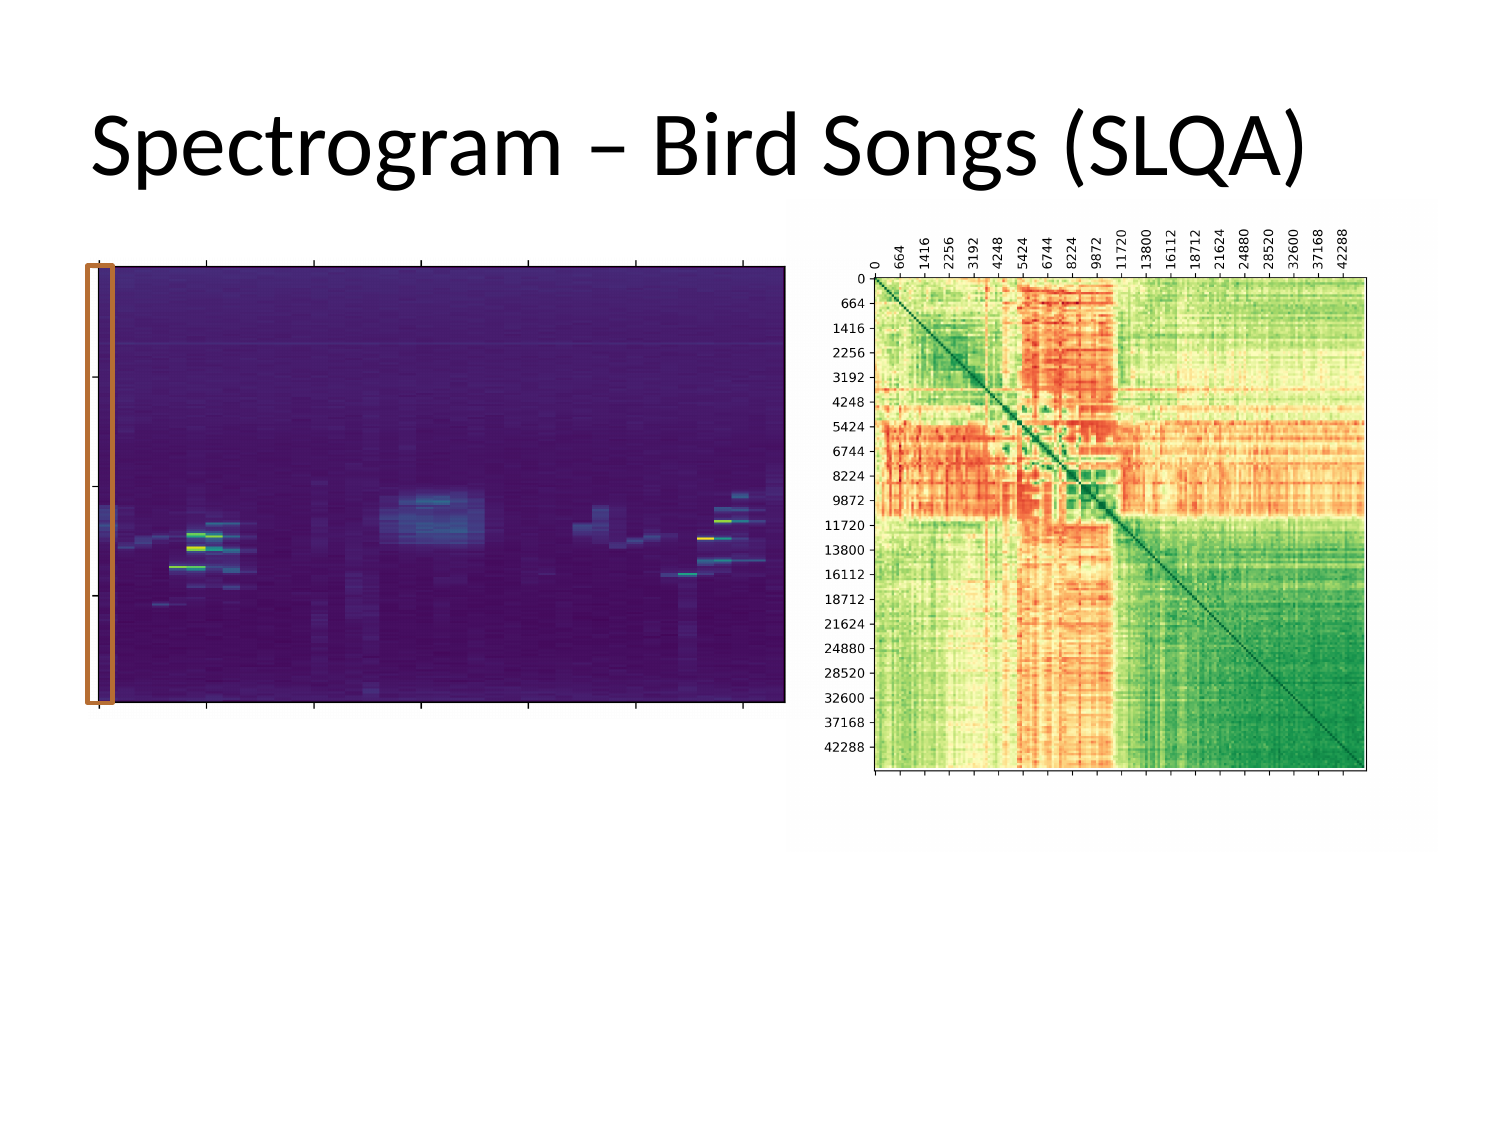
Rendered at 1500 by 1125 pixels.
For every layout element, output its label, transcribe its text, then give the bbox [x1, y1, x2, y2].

picture [87, 199, 1438, 852]
title Spectrogram – Bird Songs (SLQA) [75, 45, 1425, 233]
